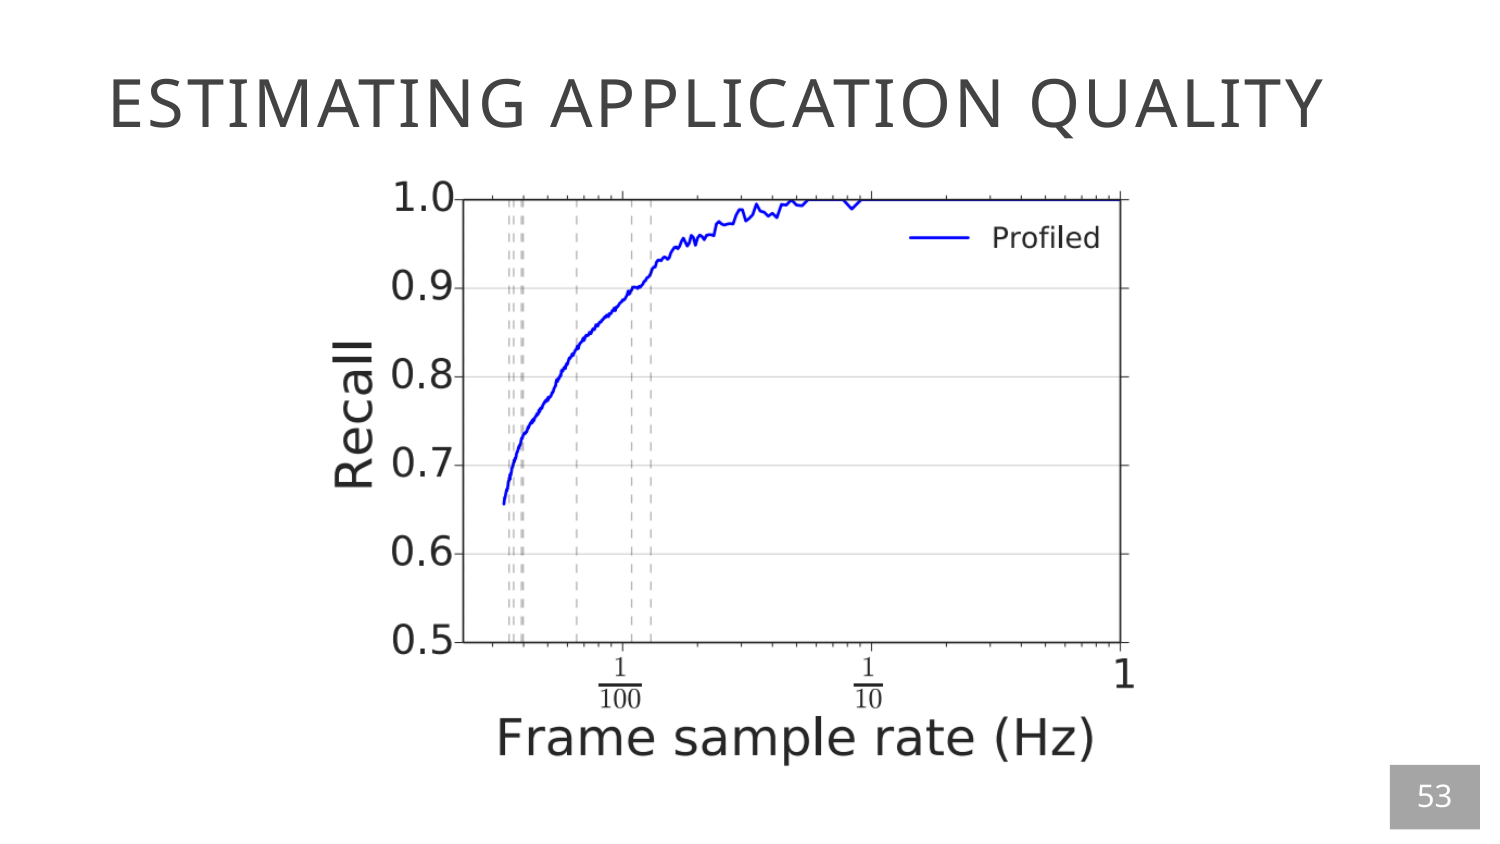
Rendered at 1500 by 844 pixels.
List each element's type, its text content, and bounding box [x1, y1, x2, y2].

text_box Estimating application quality [17, 55, 1416, 172]
picture [314, 161, 1146, 787]
slide_number 53 [1389, 764, 1480, 830]
